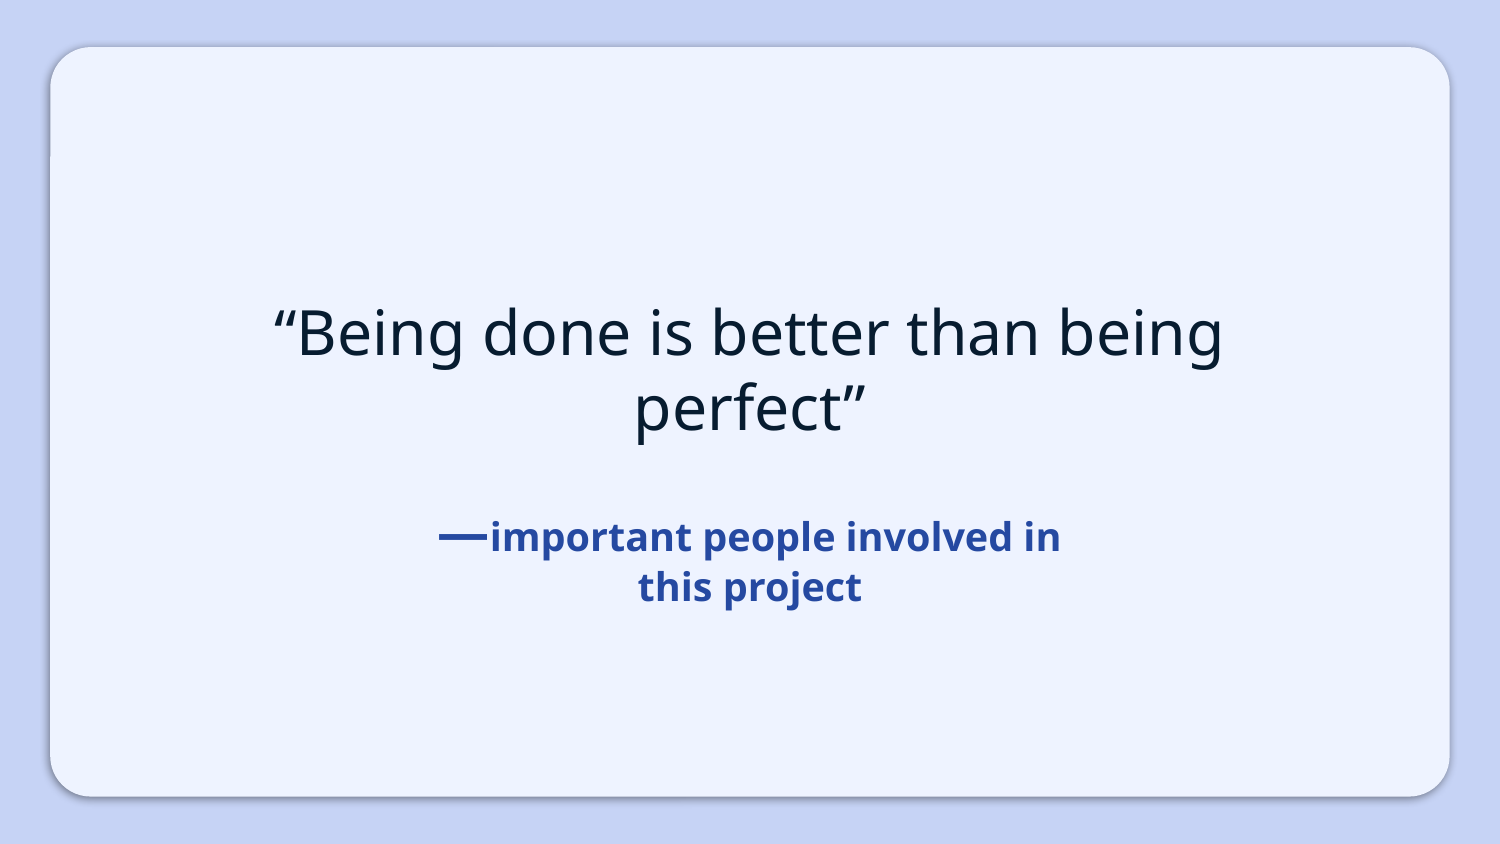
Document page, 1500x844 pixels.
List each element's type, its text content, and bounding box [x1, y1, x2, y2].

title —important people involved in this project [392, 511, 1108, 599]
subtitle “Being done is better than being perfect” [201, 246, 1299, 490]
